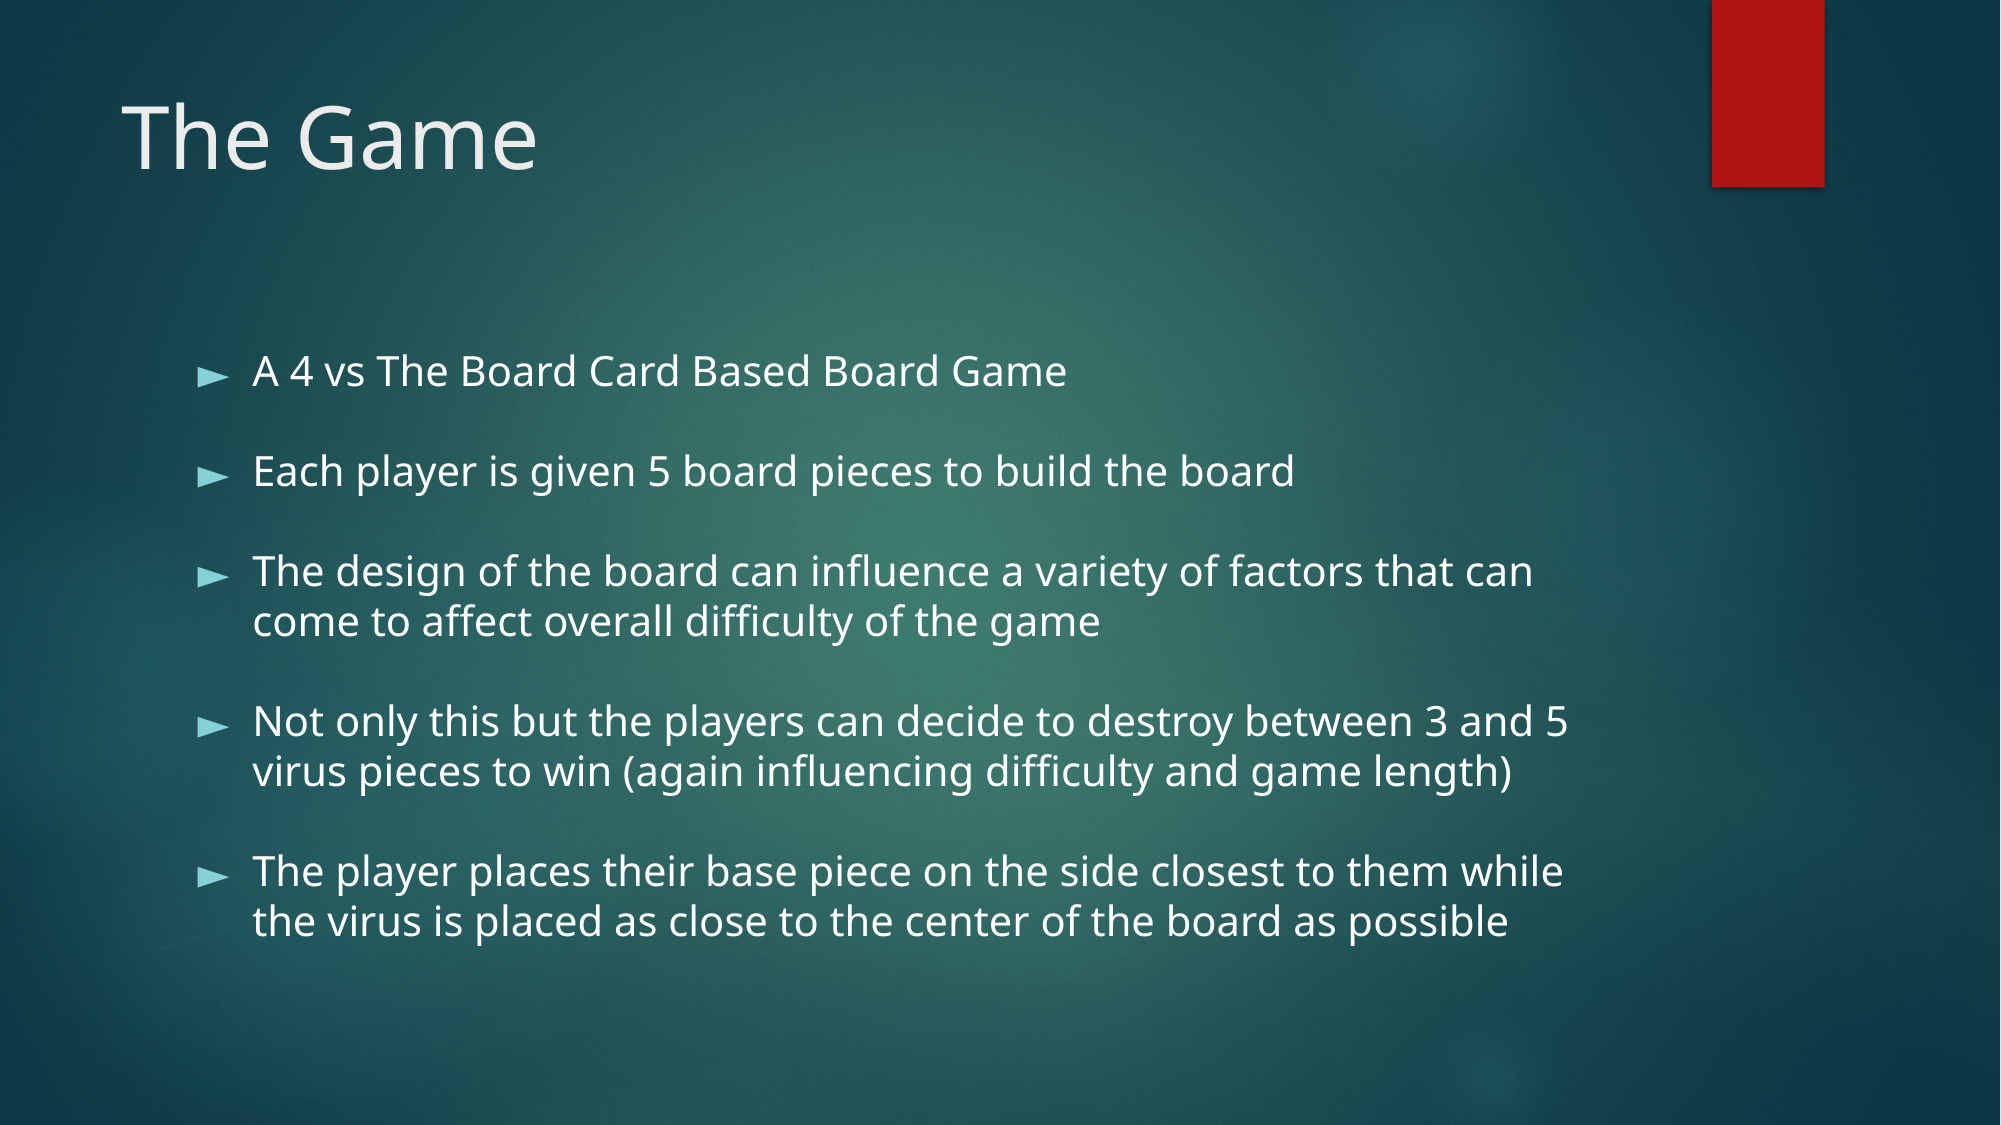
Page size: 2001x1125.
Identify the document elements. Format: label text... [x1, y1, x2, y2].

title The Game [106, 74, 1649, 304]
list A 4 vs The Board Card Based Board Game Each player is given 5 board pieces to build the board The design of the board can influence a variety of factors that can come to affect overall difficulty of the game Not only this but the players can decide to destroy between 3 and 5 virus pieces to win (again influencing difficulty and game length) The player places their base piece on the side closest to them while the virus is placed as close to the center of the board as possible [181, 336, 1649, 1025]
picture [0, 0, 2001, 1125]
